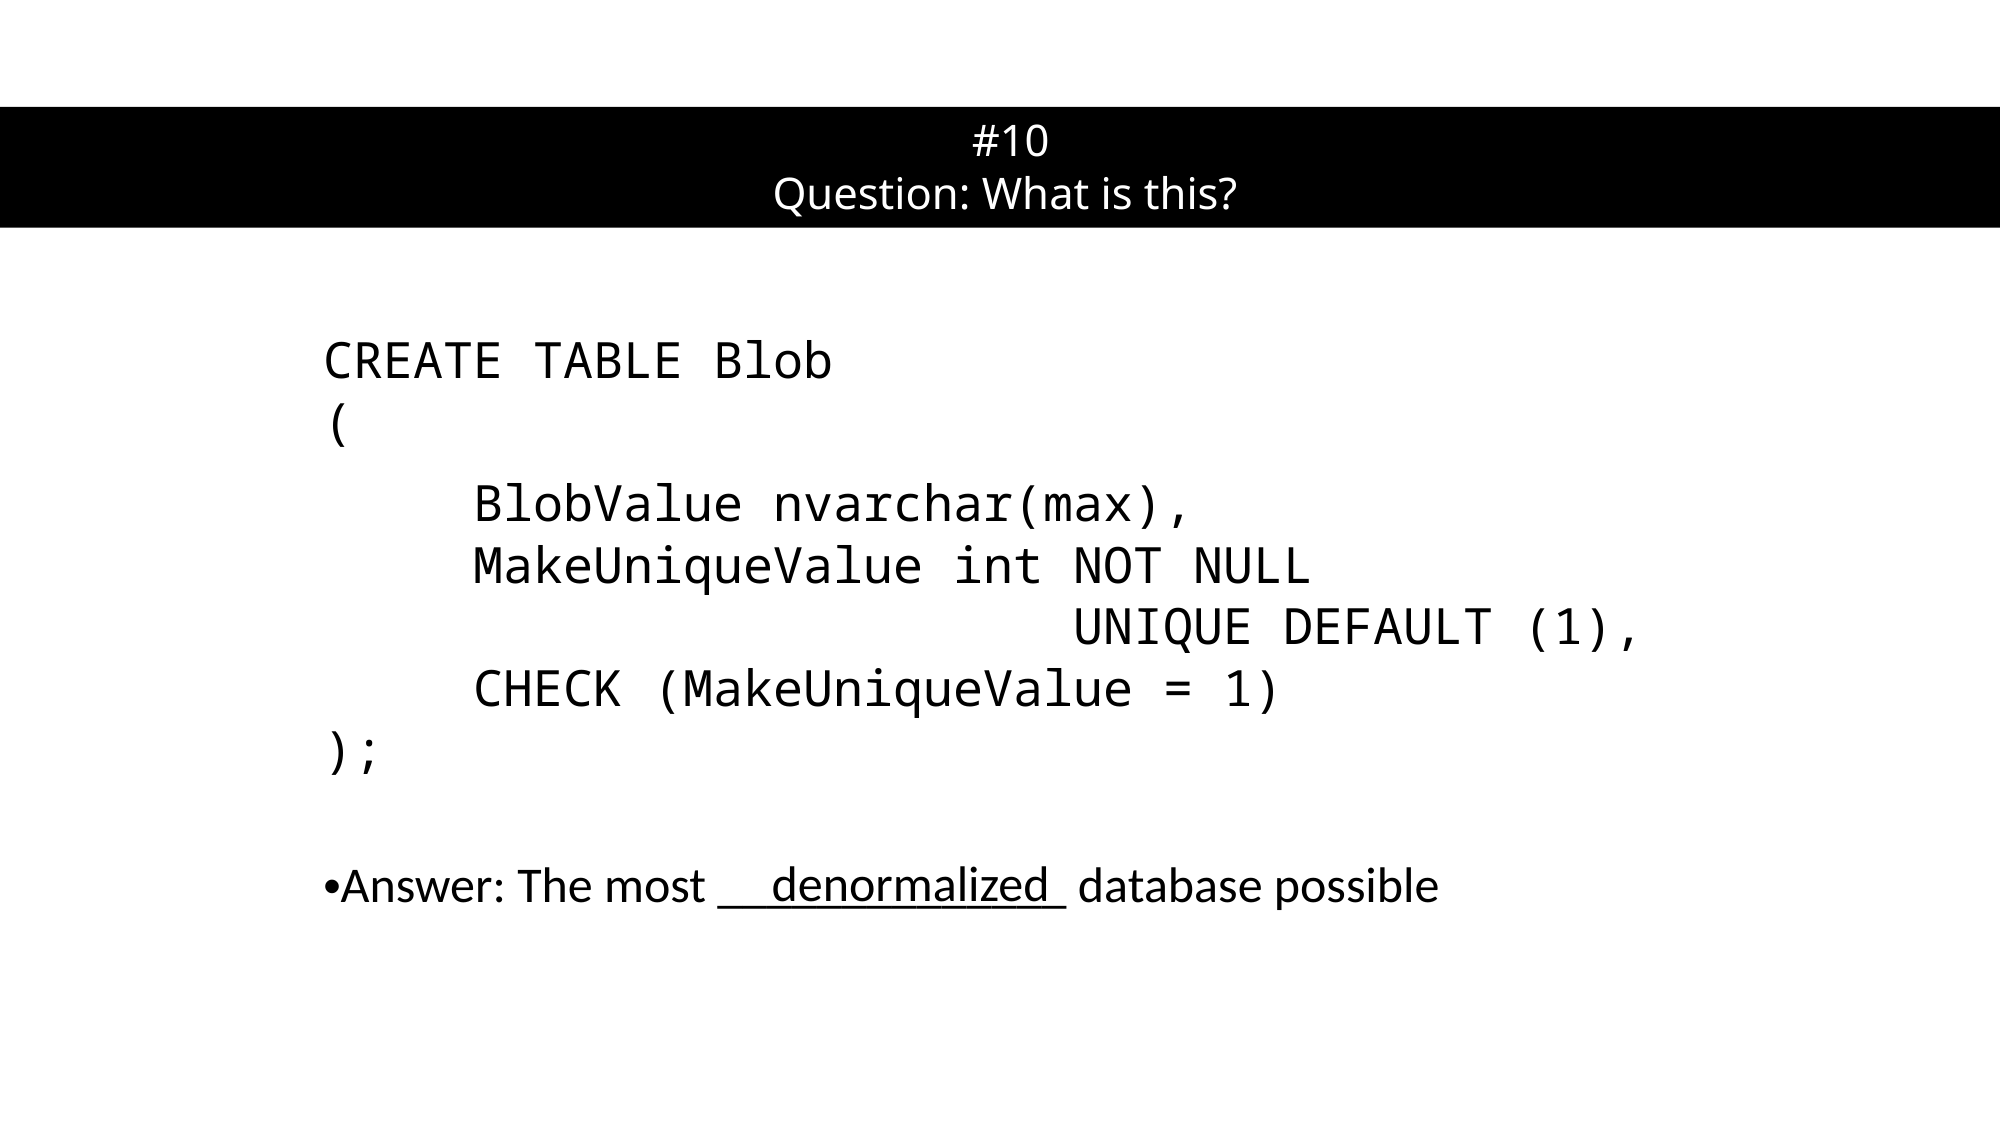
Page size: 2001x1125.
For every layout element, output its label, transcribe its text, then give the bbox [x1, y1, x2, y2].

text_box denormalized [756, 843, 1328, 919]
list CREATE TABLE Blob ( BlobValue nvarchar(max), MakeUniqueValue int NOT NULL UNIQUE DEFAULT (1), CHECK (MakeUniqueValue = 1) ); Answer: The most ______________ database possible [308, 313, 1862, 972]
text_box [0, 106, 2000, 229]
text_box #10 Question: What is this? [91, 105, 1931, 228]
